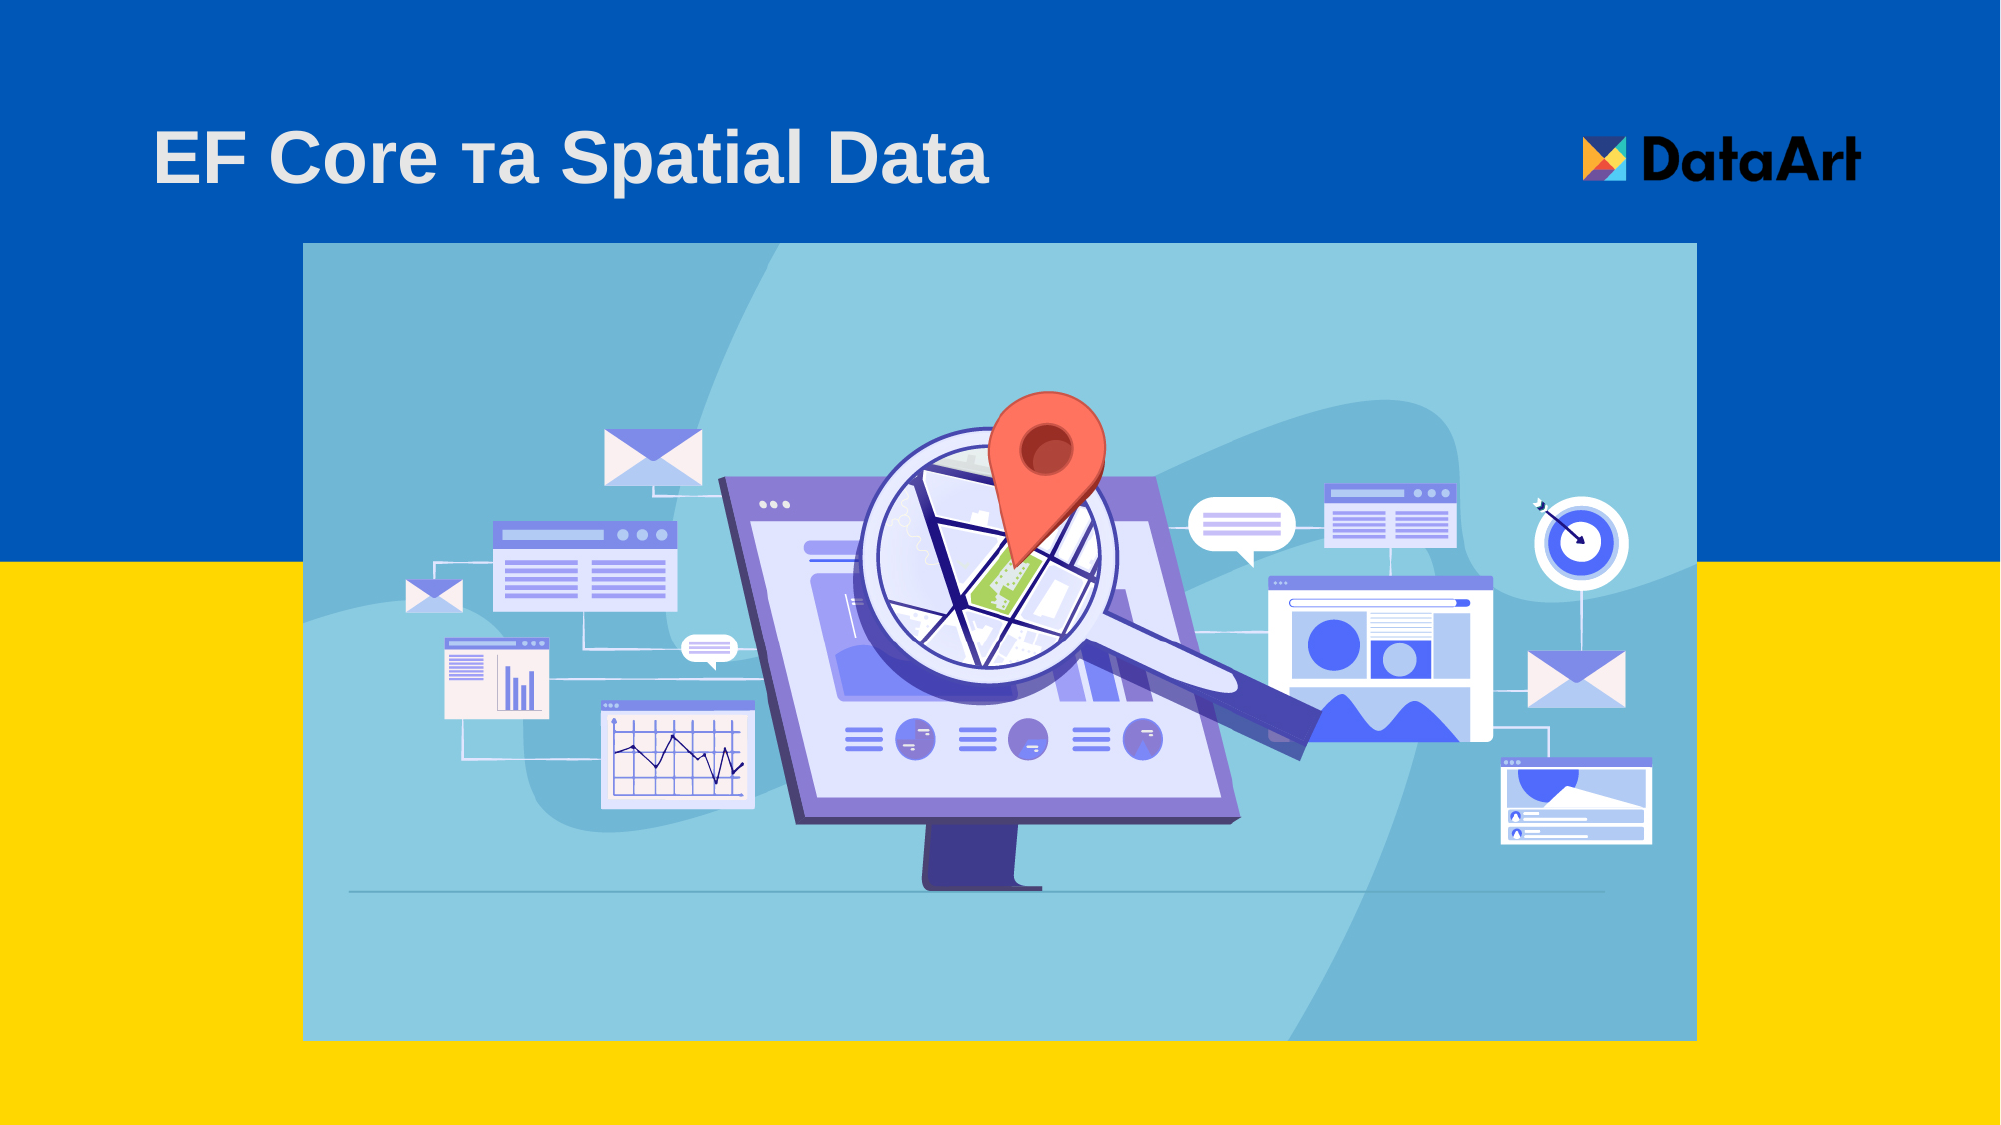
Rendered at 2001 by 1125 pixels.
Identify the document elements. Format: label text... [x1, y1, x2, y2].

picture [0, 0, 2001, 1125]
title EF Core та Spatial Data [137, 50, 1863, 268]
